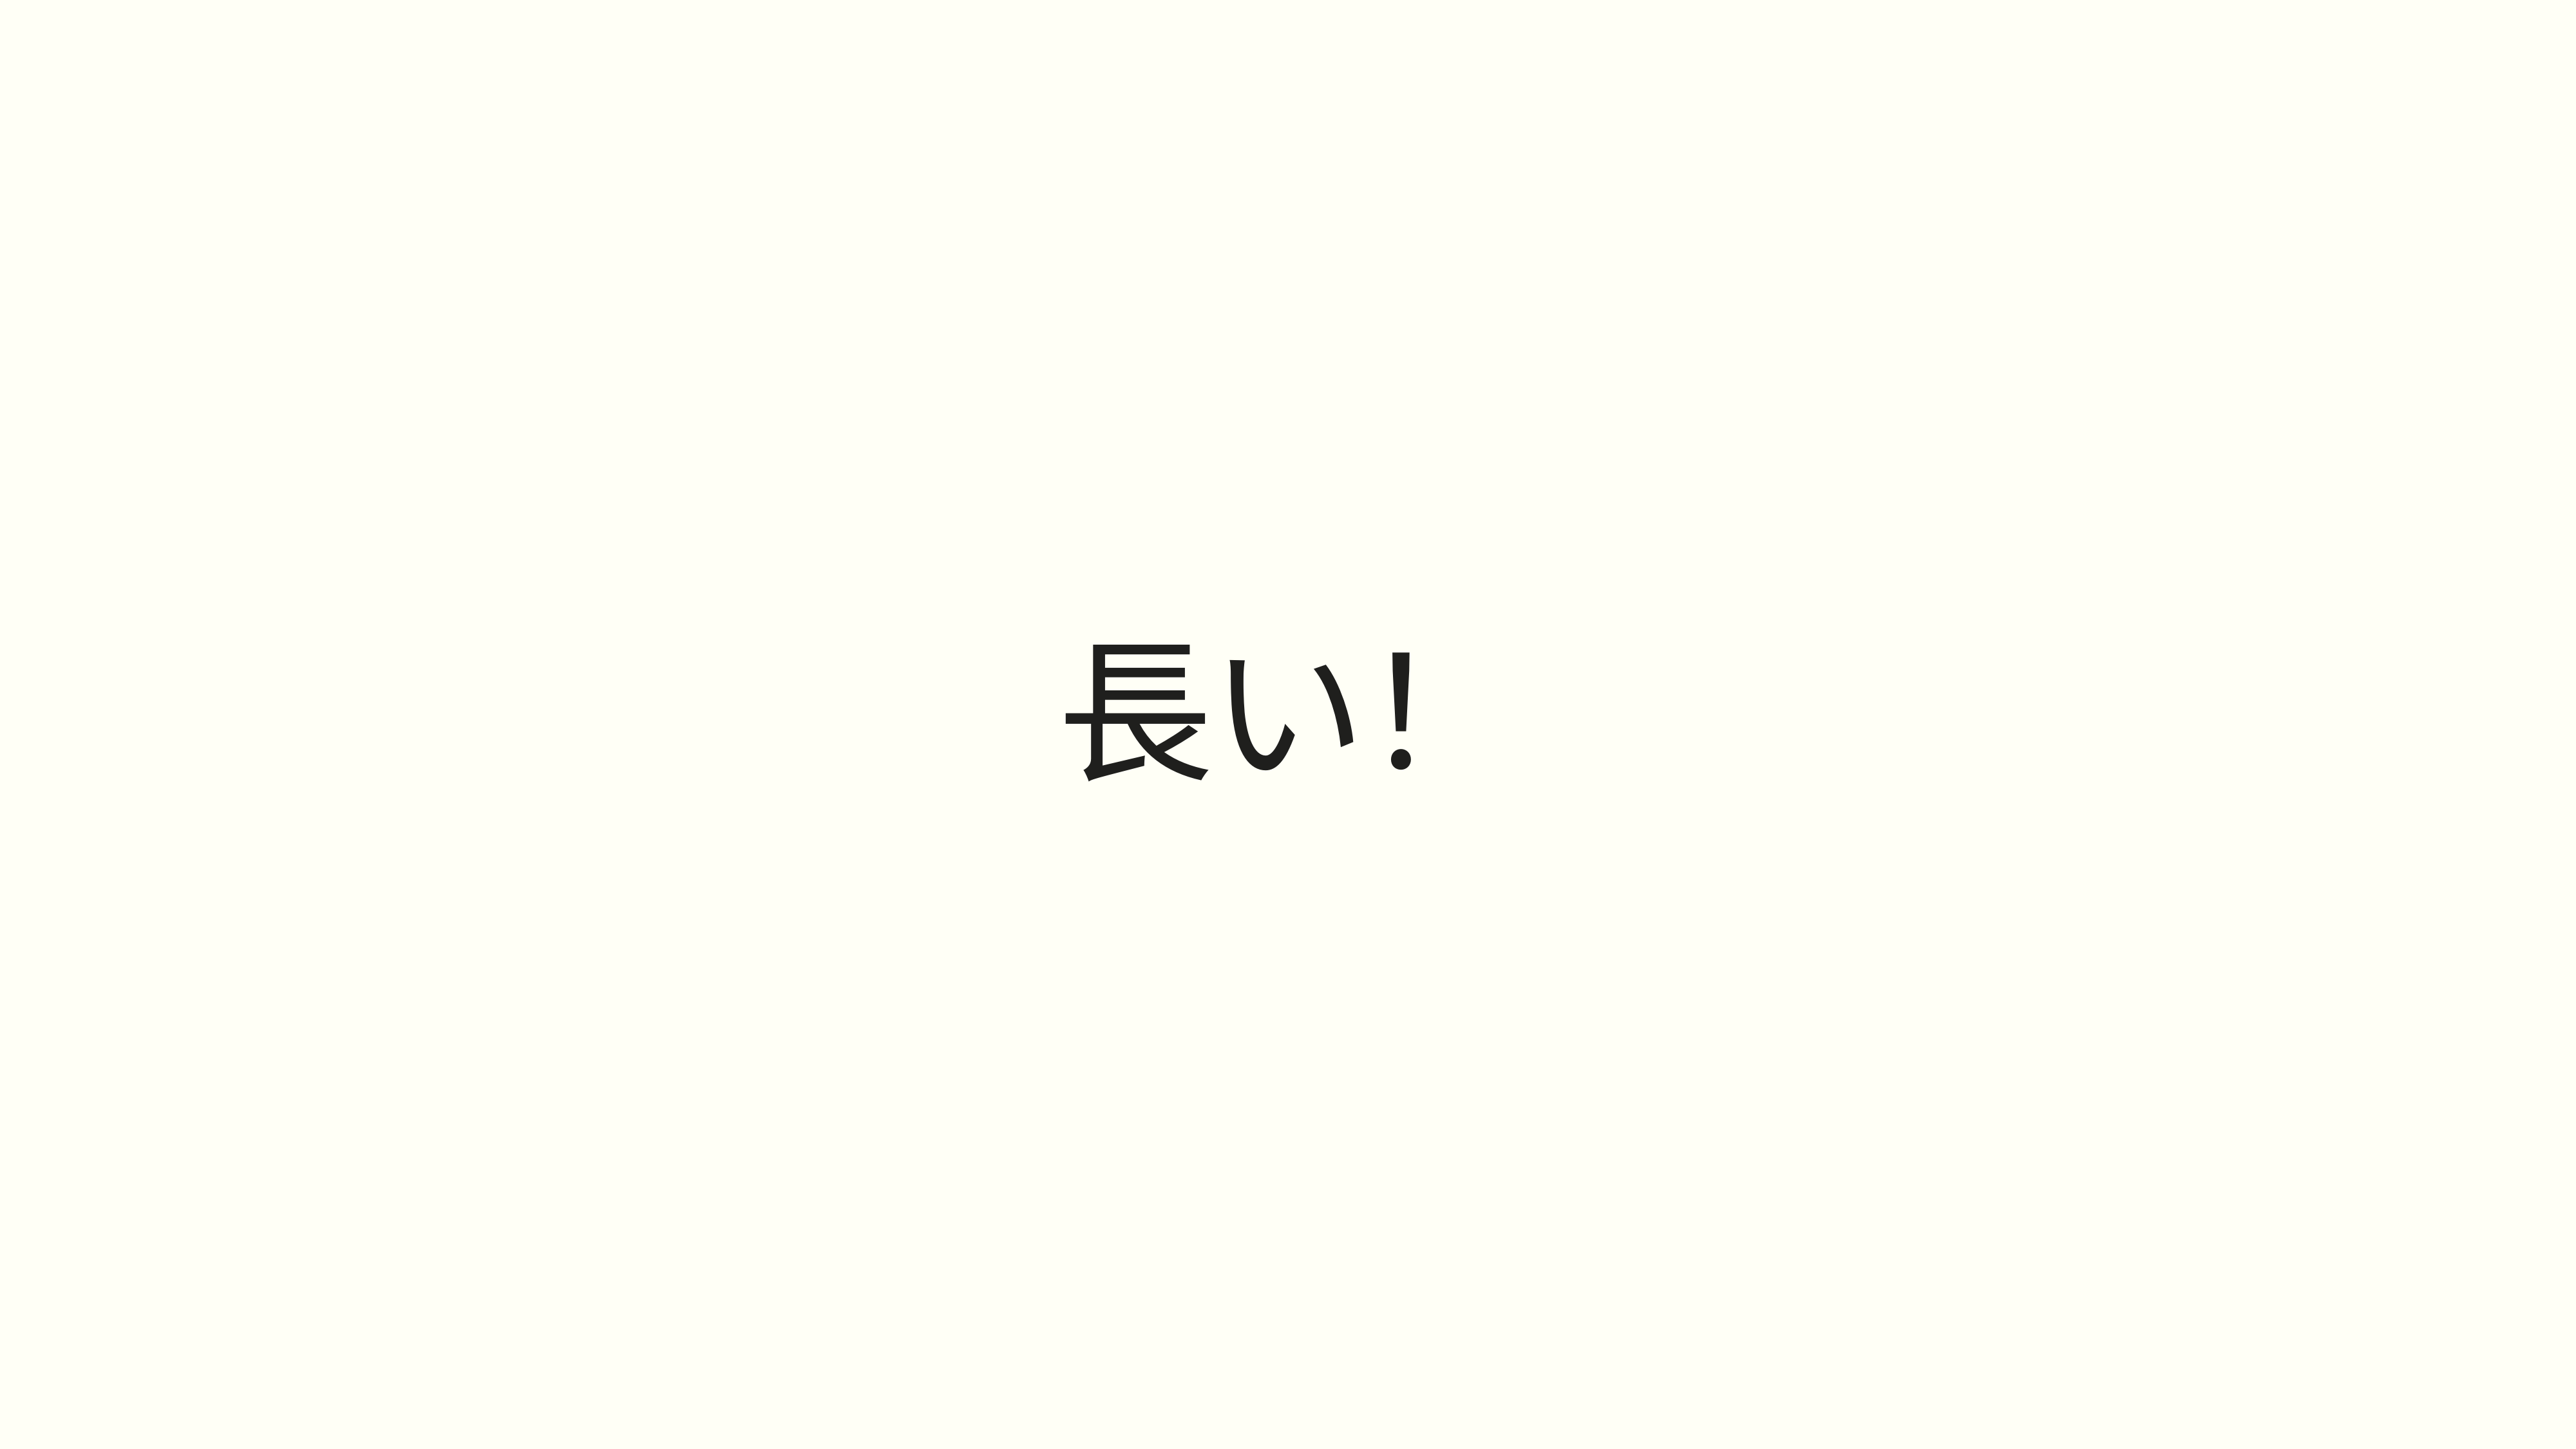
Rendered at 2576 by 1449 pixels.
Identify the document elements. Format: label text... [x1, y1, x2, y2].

list 長い！ [127, 519, 2449, 930]
